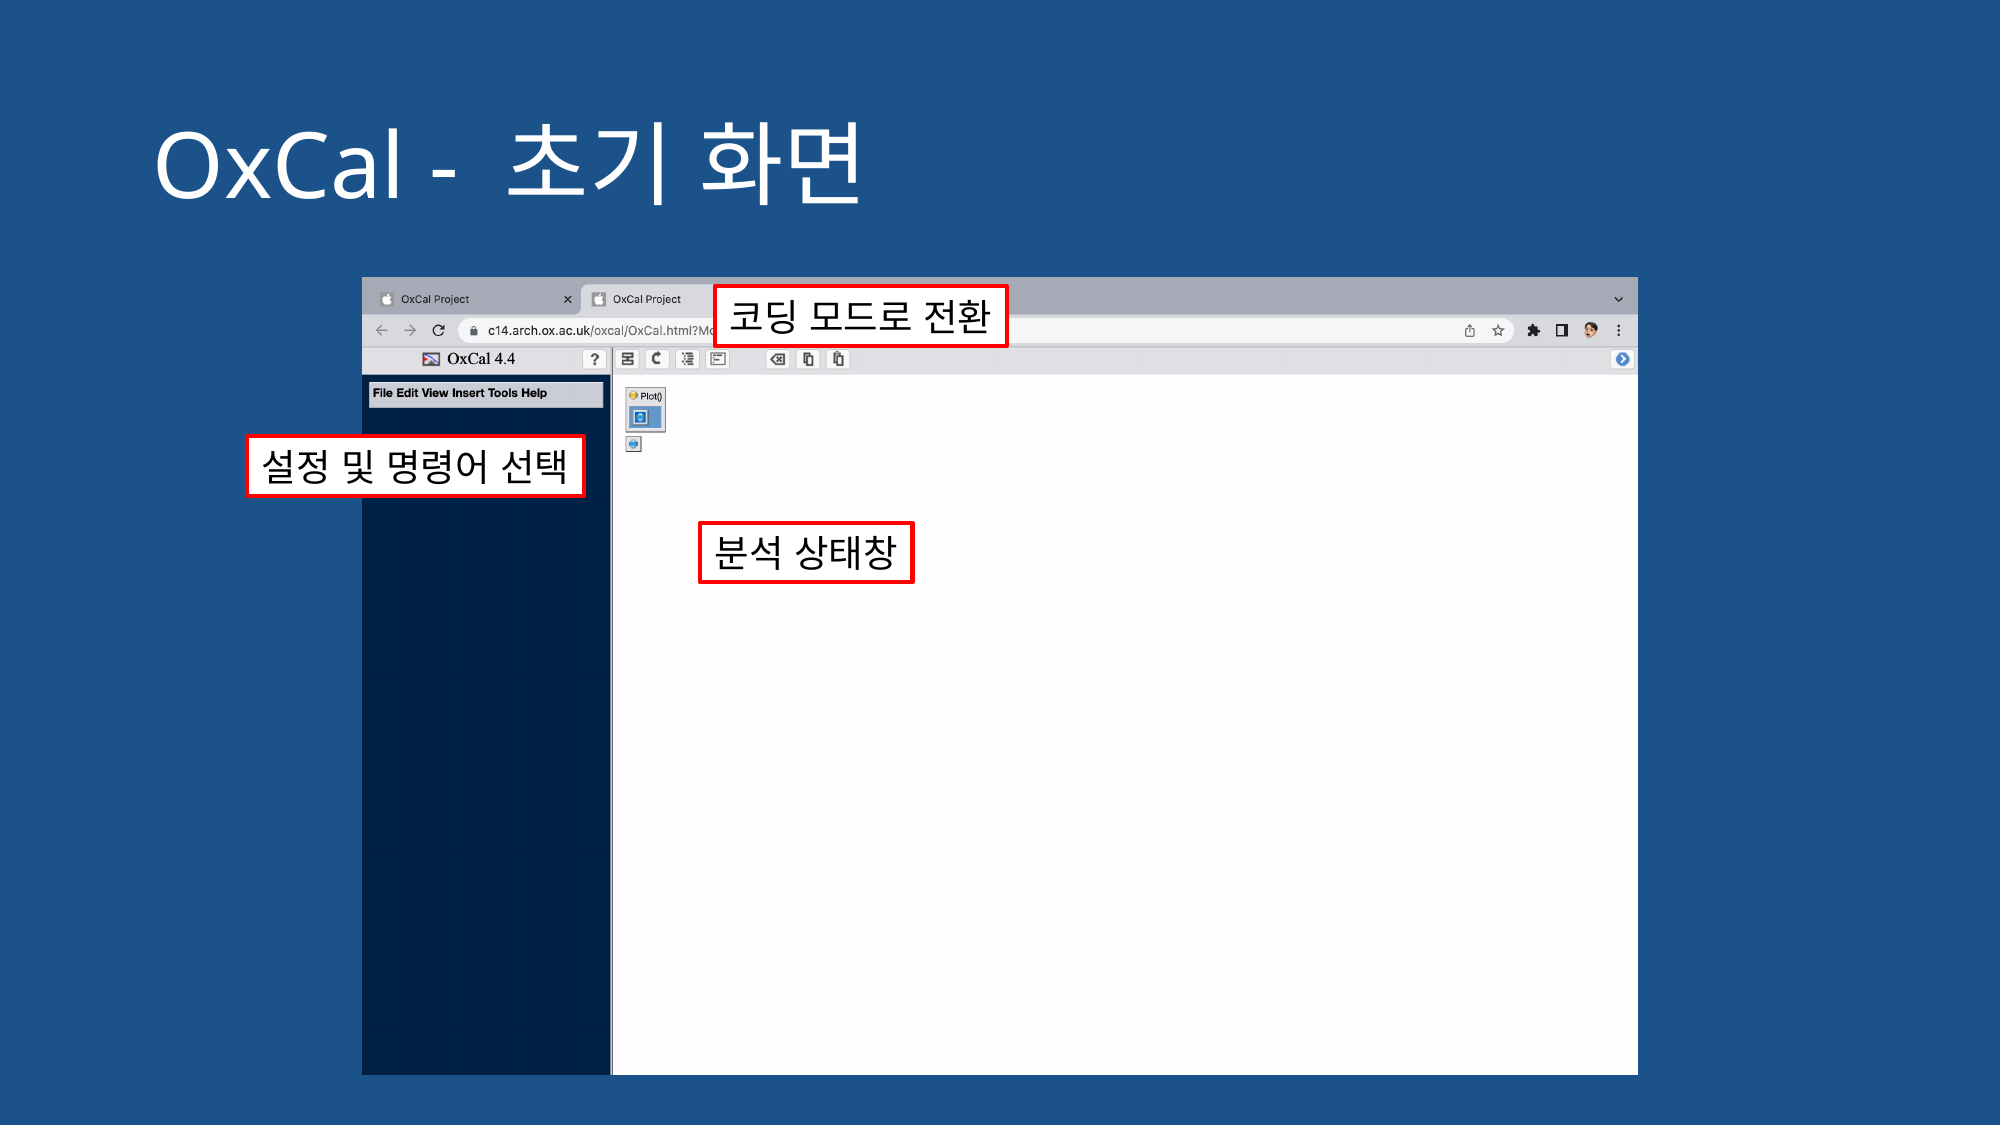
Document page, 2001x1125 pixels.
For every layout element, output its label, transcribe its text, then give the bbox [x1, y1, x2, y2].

title OxCal - 초기 화면 [137, 59, 1863, 278]
text_box 설정 및 명령어 선택 [247, 436, 362, 496]
picture [362, 277, 1638, 1075]
